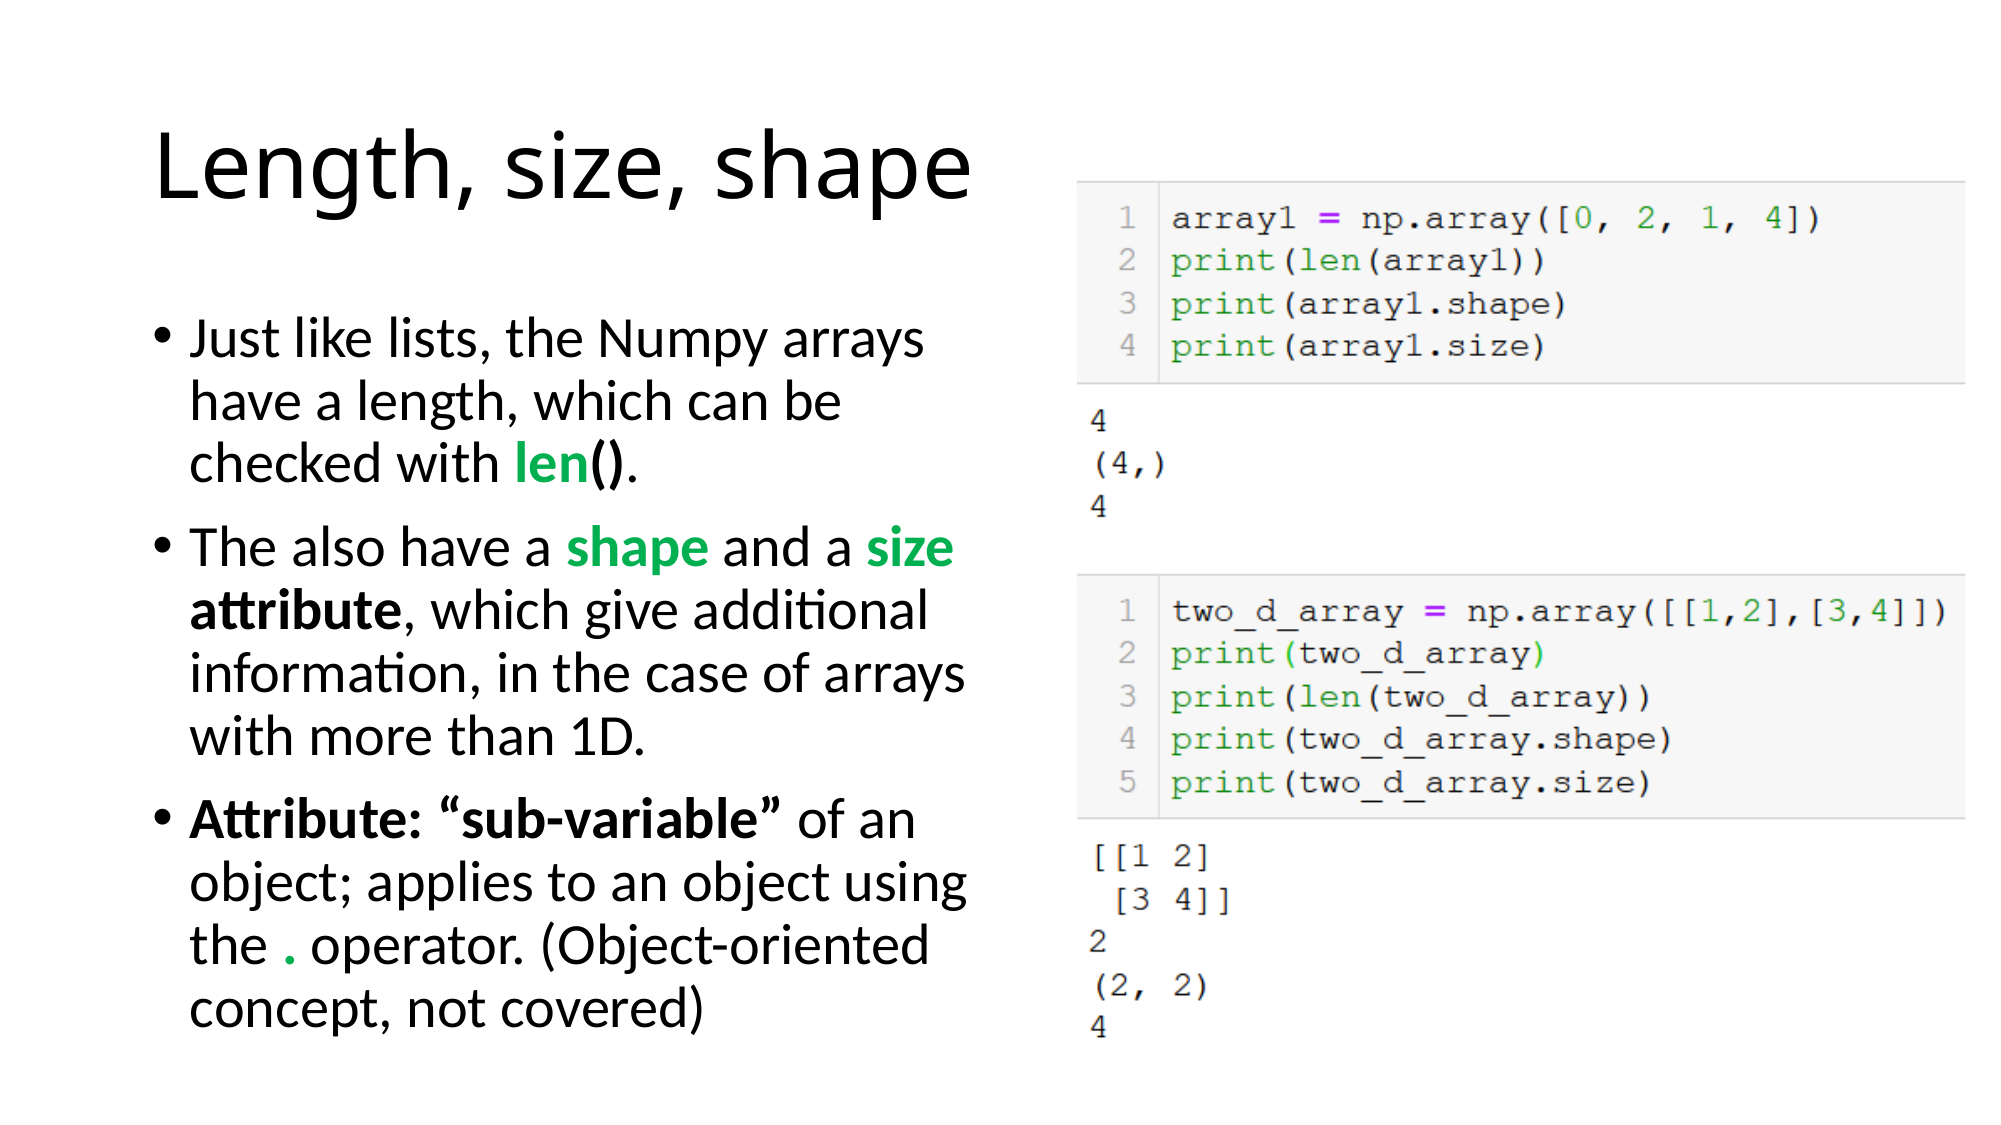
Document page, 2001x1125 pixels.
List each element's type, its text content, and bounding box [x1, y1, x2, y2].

list Just like lists, the Numpy arrays have a length, which can be checked with len(). The also have a shape and a size attribute, which give additional information, in the case of arrays with more than 1D. Attribute: “sub-variable” of an object; applies to an object using the . operator. (Object-oriented concept, not covered) [137, 299, 988, 1111]
picture [1076, 169, 1966, 1050]
title Length, size, shape [137, 59, 1863, 278]
